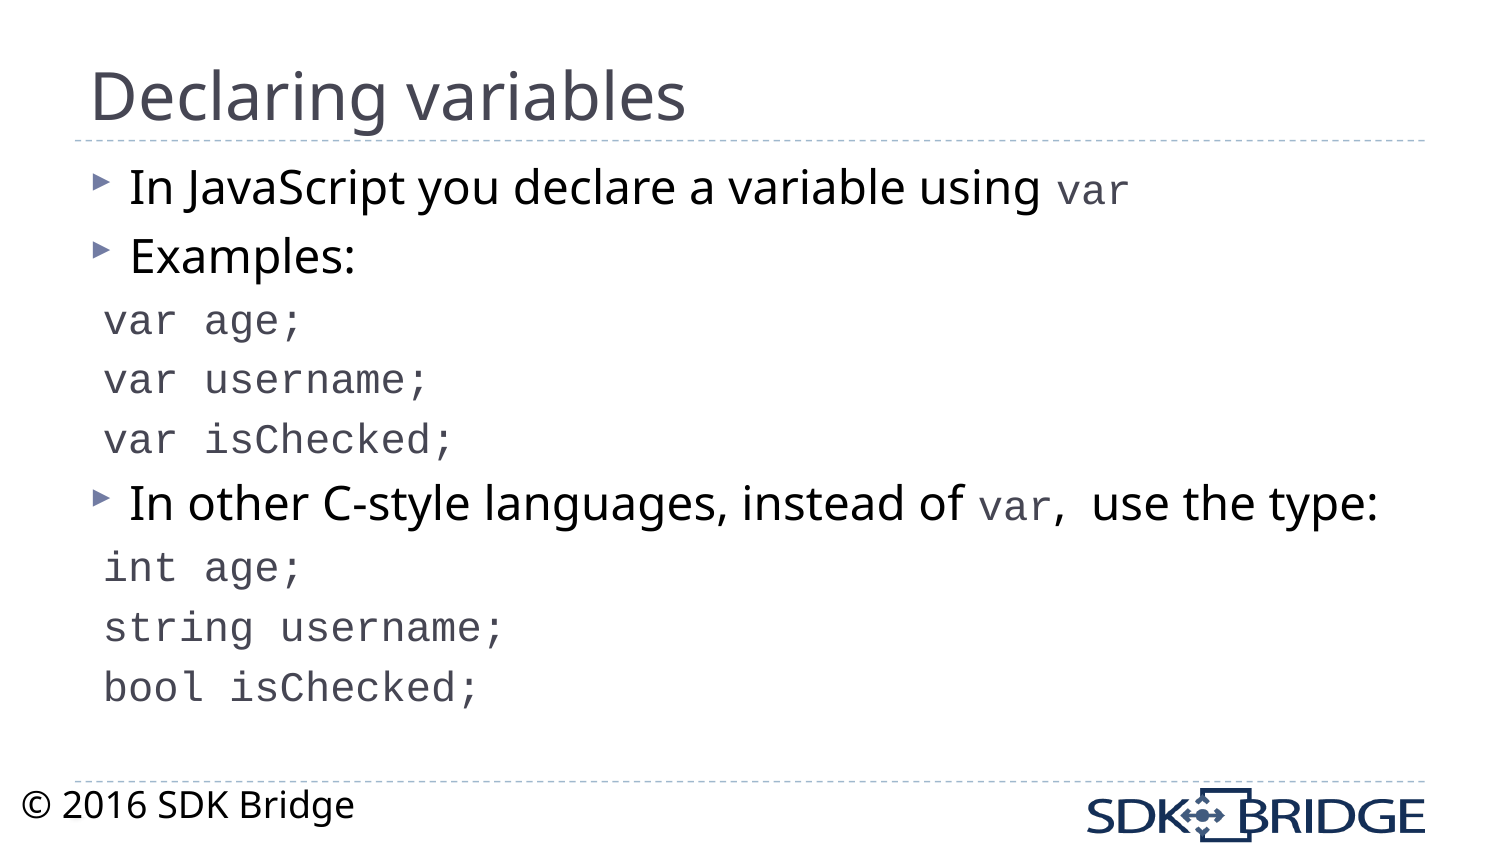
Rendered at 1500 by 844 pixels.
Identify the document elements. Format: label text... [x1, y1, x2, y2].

title Declaring variables [75, 18, 1425, 141]
picture [1087, 788, 1425, 843]
list In JavaScript you declare a variable using var Examples: var age; var username; var isChecked; In other C-style languages, instead of var, use the type: int age; string username; bool isChecked; [75, 150, 1425, 758]
